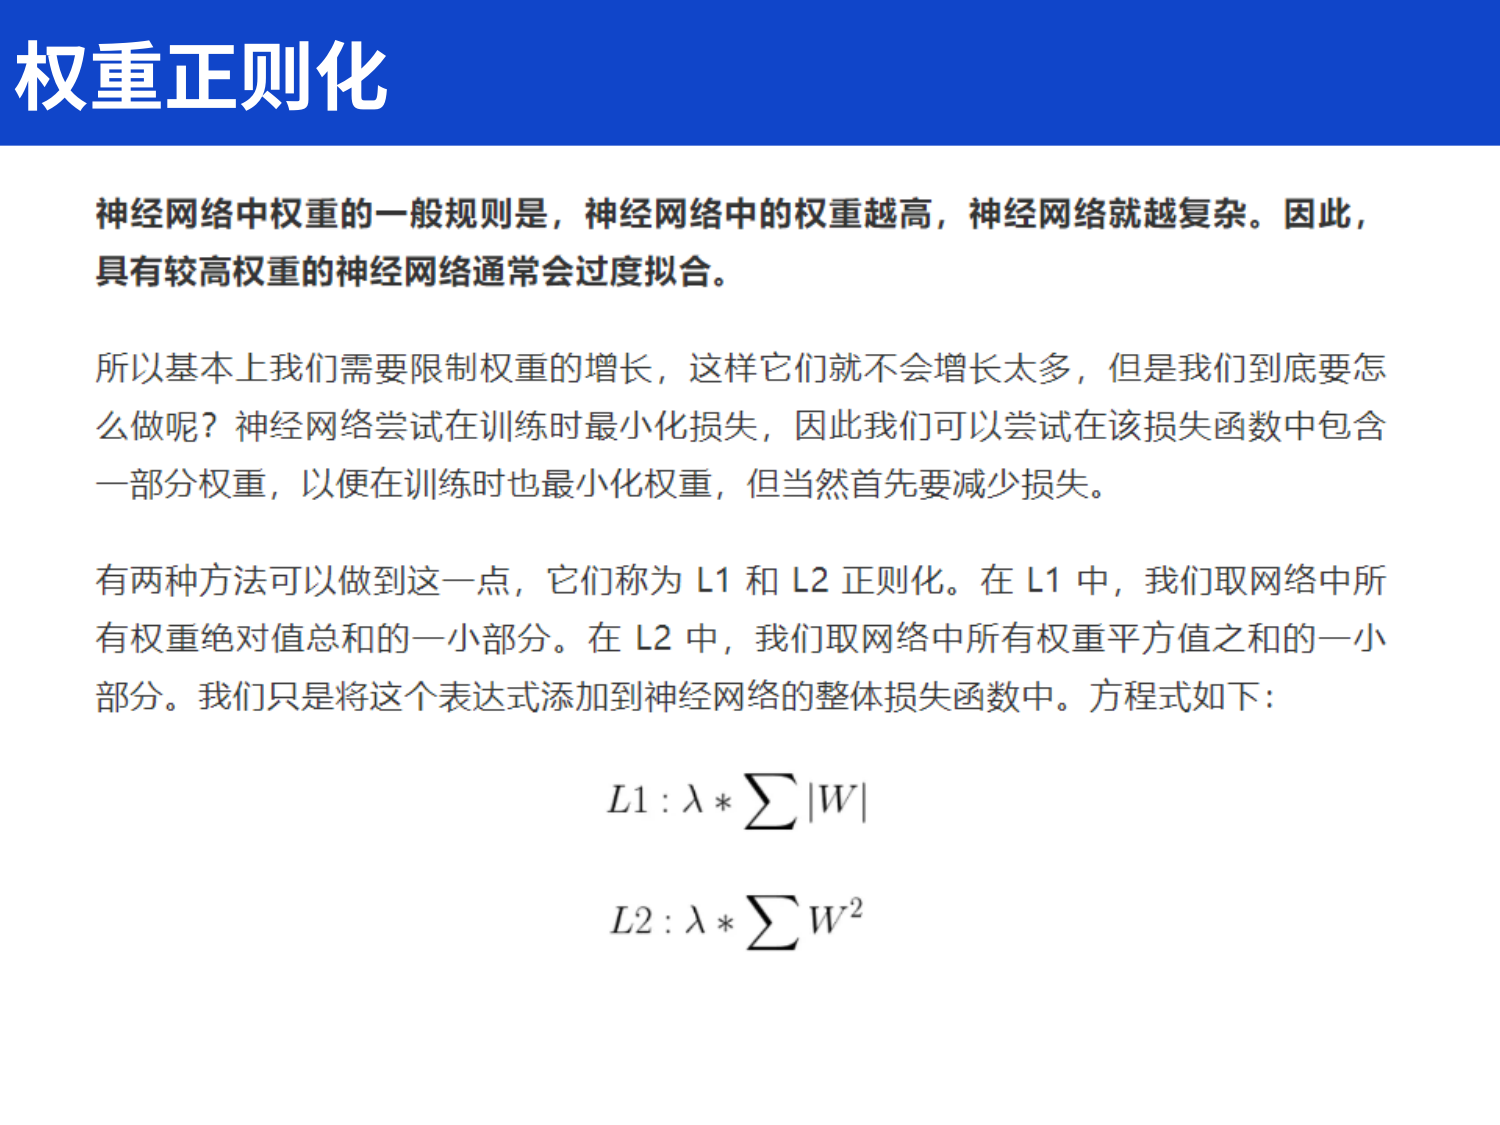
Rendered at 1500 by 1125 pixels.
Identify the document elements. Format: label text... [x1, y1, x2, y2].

picture [67, 156, 1432, 969]
text_box 权重正则化 [0, 0, 1500, 146]
